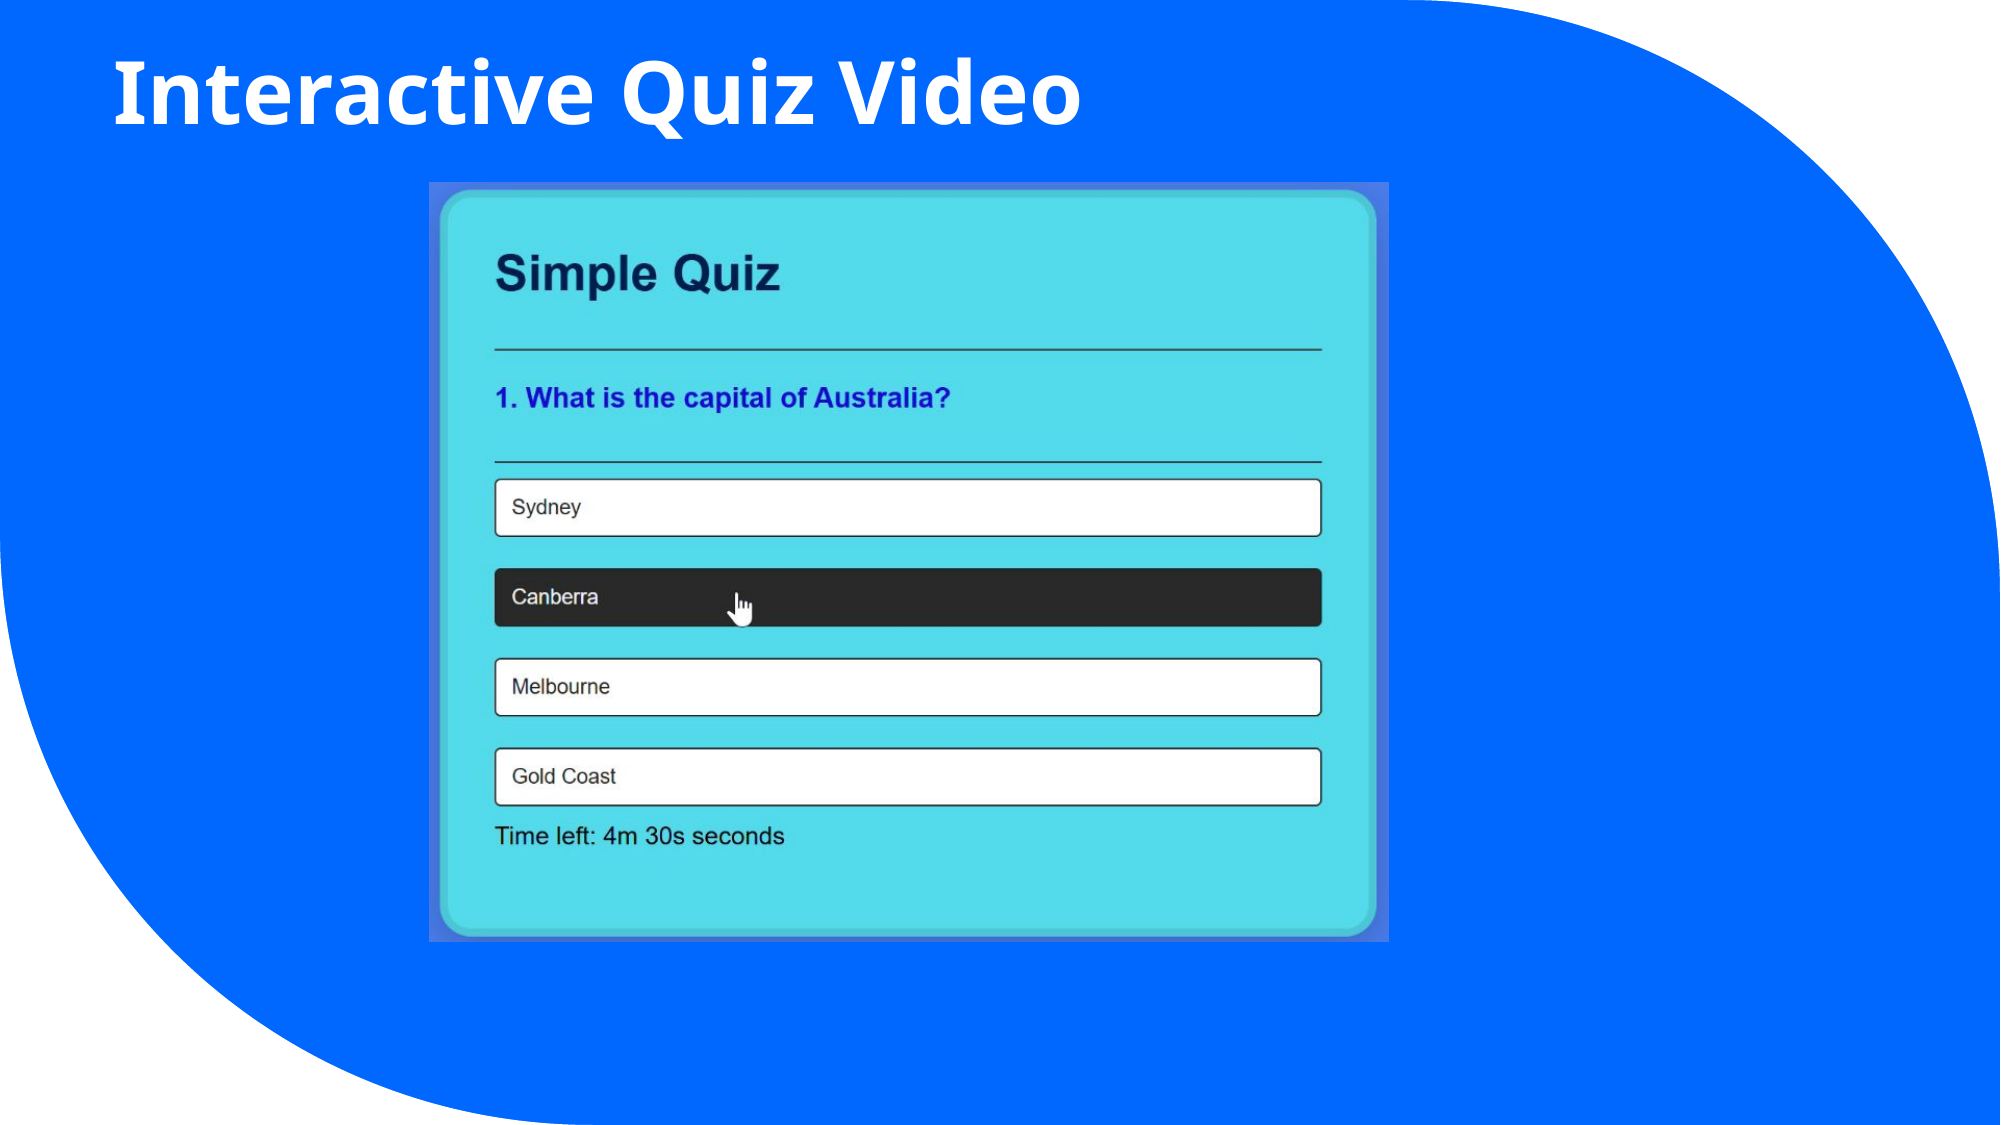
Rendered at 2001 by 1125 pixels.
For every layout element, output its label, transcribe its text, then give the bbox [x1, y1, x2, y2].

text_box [428, 181, 1390, 943]
title Interactive Quiz Video [98, 36, 1703, 149]
